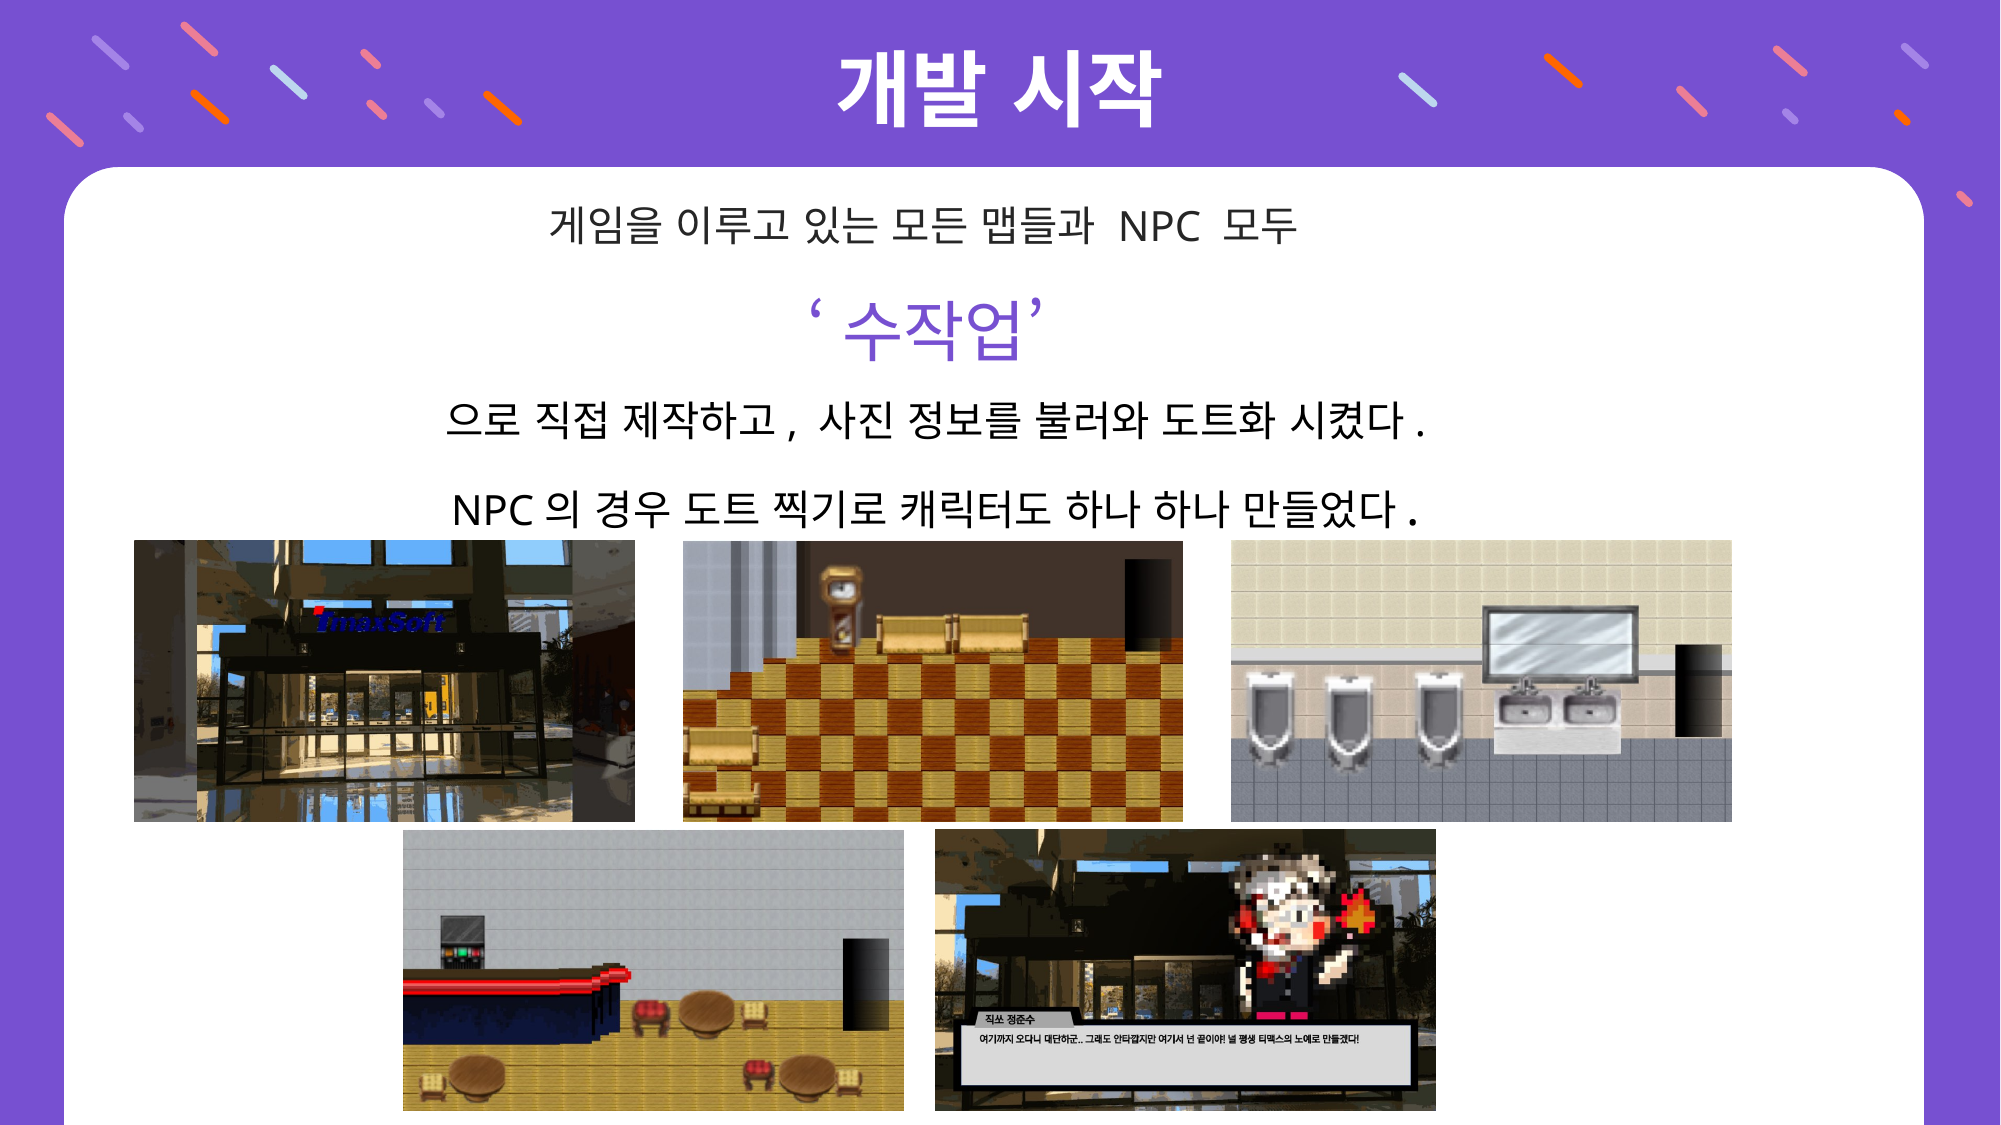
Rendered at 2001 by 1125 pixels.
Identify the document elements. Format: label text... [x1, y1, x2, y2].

picture [134, 540, 635, 822]
title 개발 시작 [137, 19, 1863, 168]
picture [403, 829, 904, 1111]
picture [935, 829, 1436, 1111]
text_box 게임을 이루고 있는 모든 맵들과 NPC 모두 ‘수작업’ 으로 직접 제작하고, 사진 정보를 불러와 도트화 시켰다. NPC의 경우 도트 찍기로 캐릭터도 하나 하나 만들었다. [94, 167, 1777, 543]
picture [683, 540, 1183, 822]
picture [1231, 540, 1732, 822]
